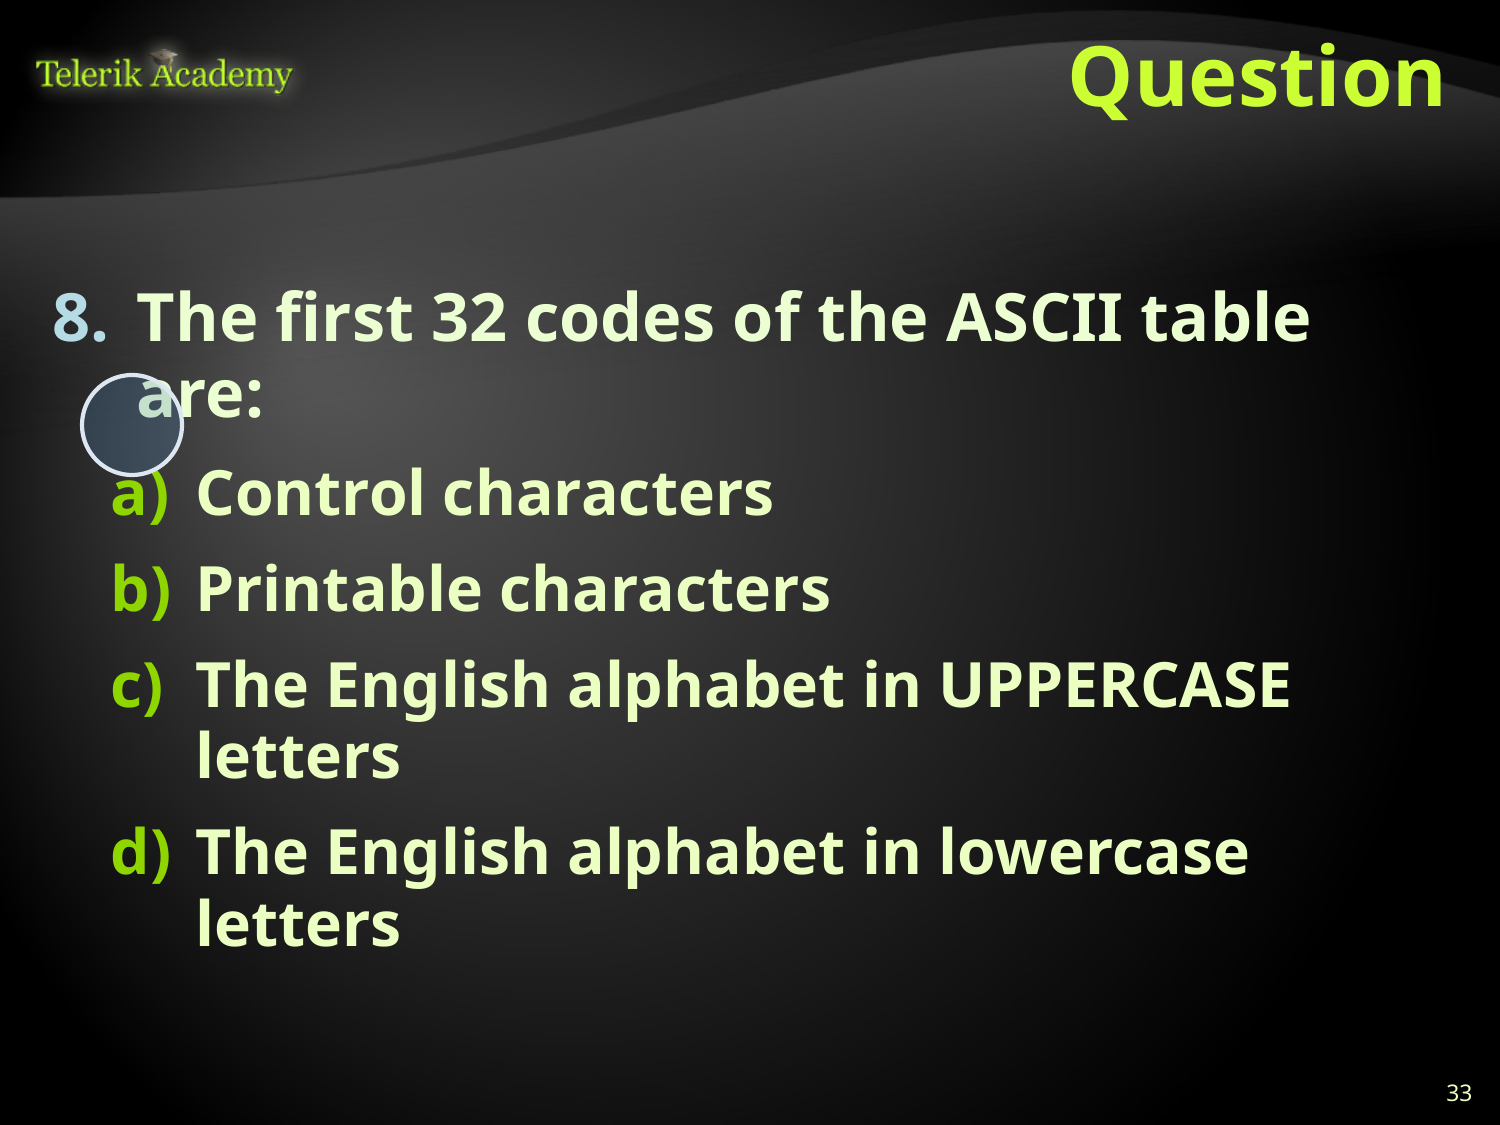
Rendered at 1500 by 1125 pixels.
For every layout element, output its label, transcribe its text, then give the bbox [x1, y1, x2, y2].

text_box [79, 372, 185, 478]
title Question [300, 12, 1463, 150]
picture [0, 0, 1500, 1125]
slide_number 33 [1412, 1074, 1488, 1113]
list The first 32 codes of the ASCII table are: Control characters Printable characters The English alphabet in UPPERCASE letters The English alphabet in lowercase letters [37, 273, 1463, 852]
